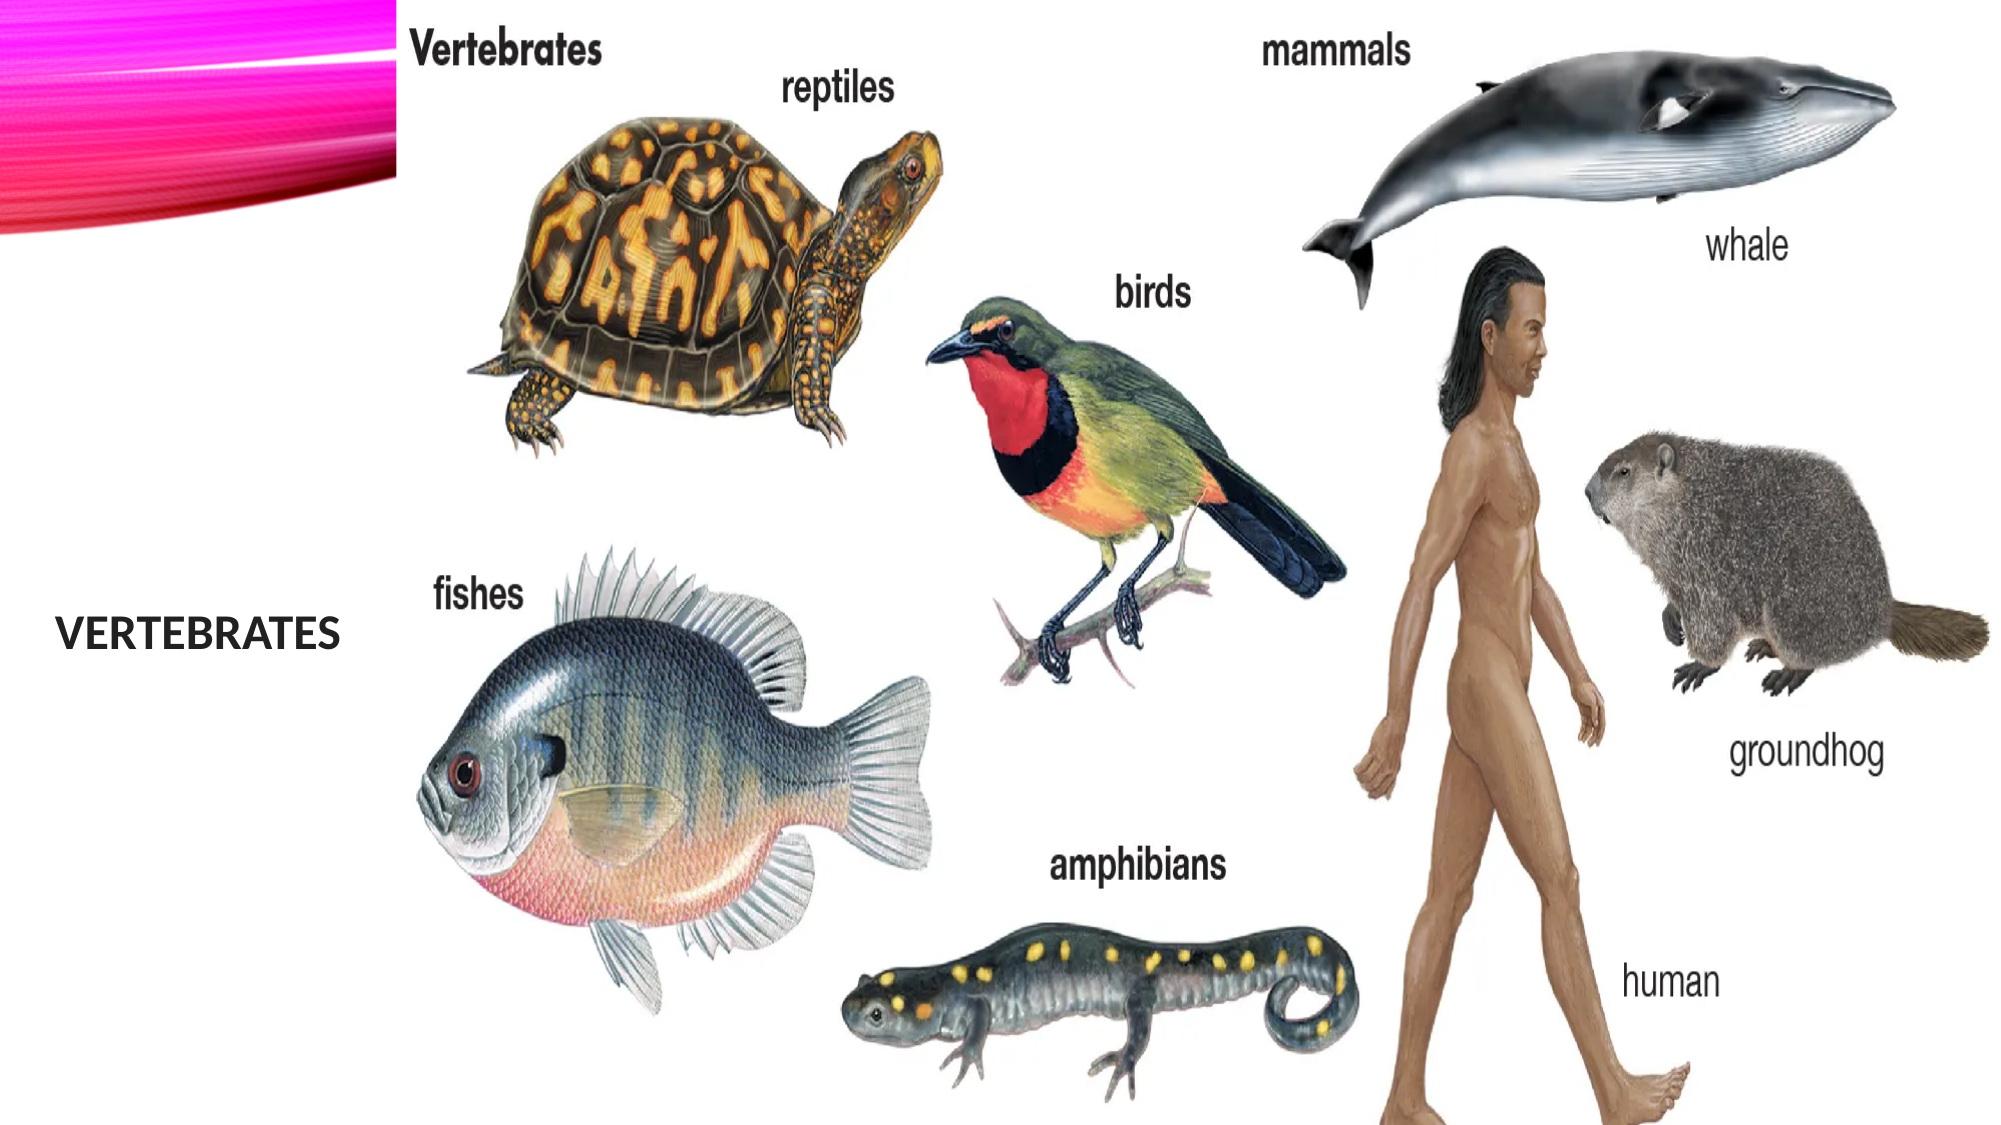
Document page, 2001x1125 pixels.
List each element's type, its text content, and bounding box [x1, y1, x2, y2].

title Vertebrates [0, 562, 396, 705]
picture [0, 0, 2000, 1125]
